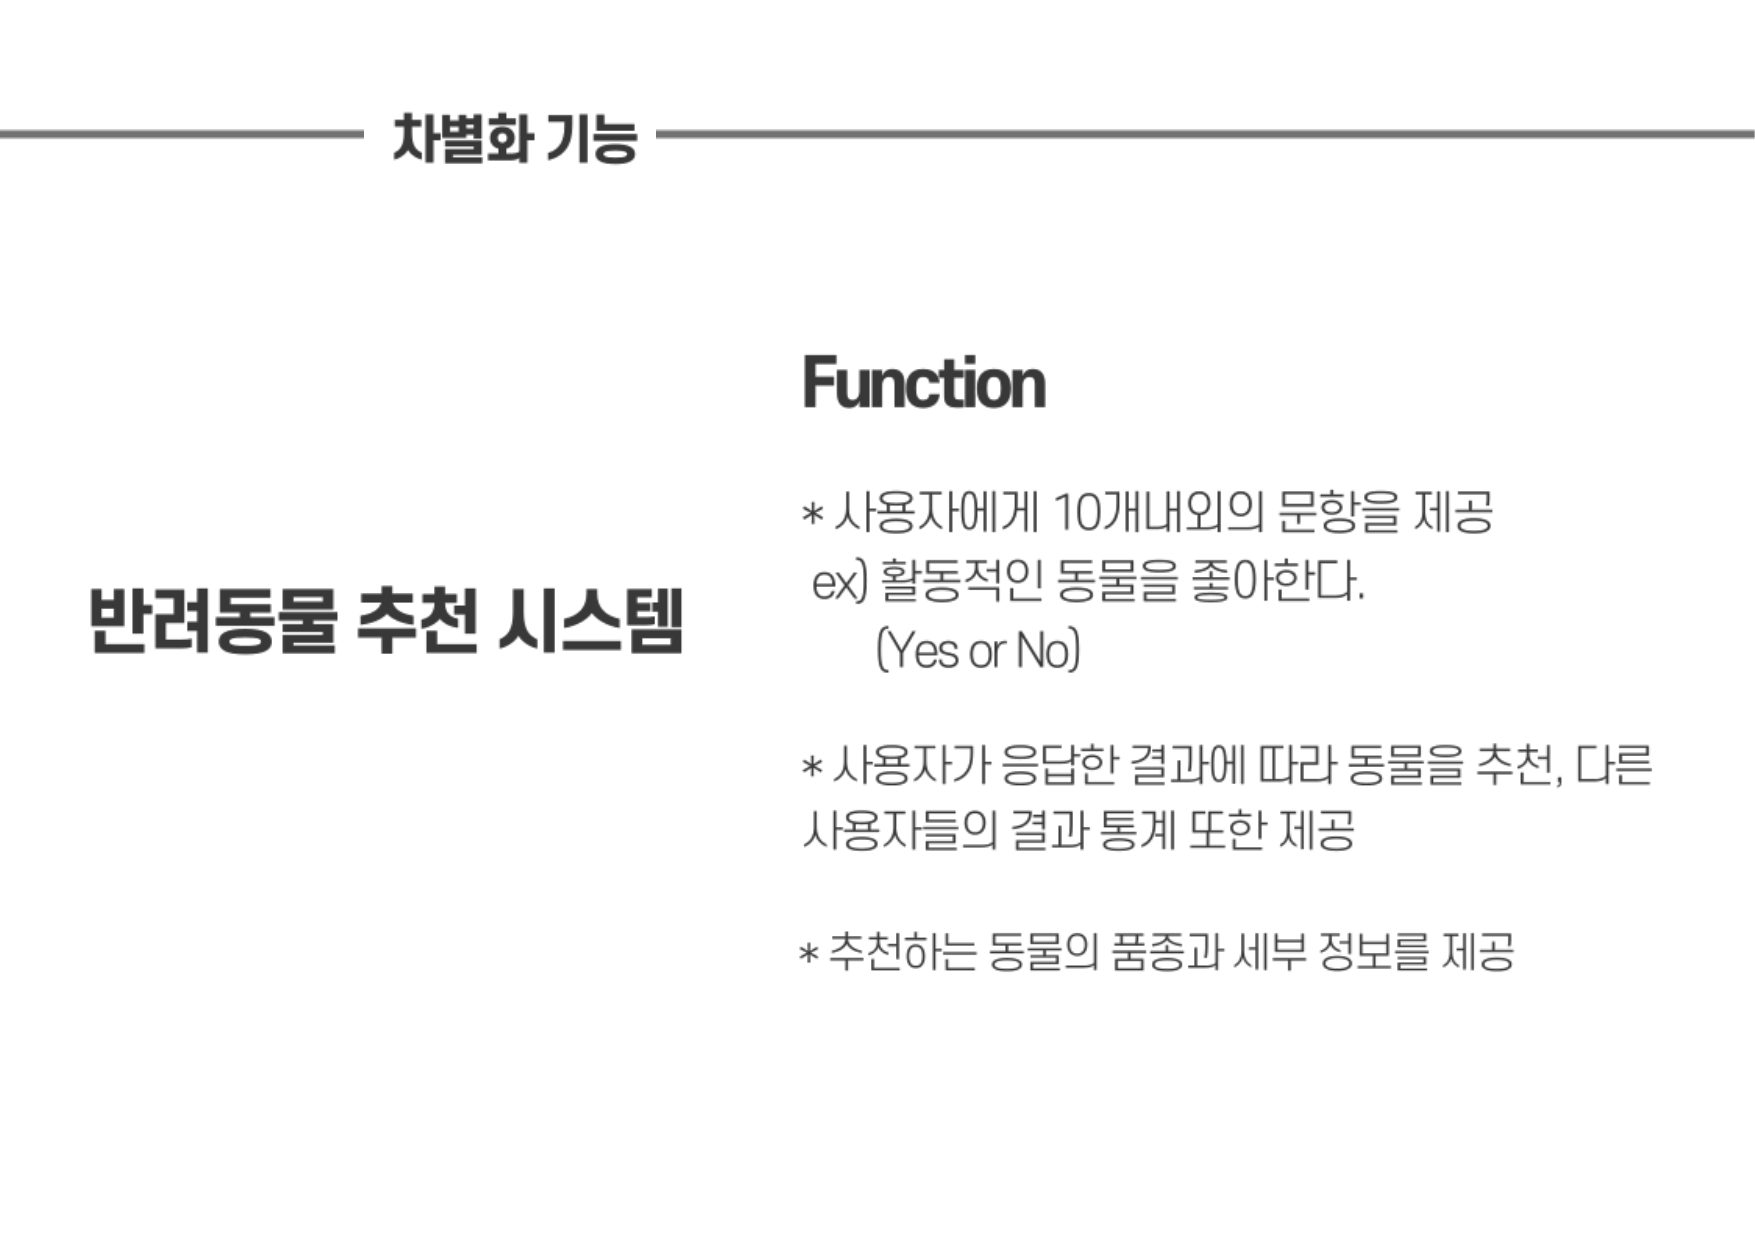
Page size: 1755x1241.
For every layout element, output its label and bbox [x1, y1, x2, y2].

picture [791, 327, 1078, 439]
picture [382, 95, 663, 189]
text_box [0, 119, 364, 150]
picture [792, 918, 1535, 1004]
picture [794, 472, 1516, 704]
picture [75, 560, 716, 689]
picture [795, 727, 1675, 883]
text_box [656, 119, 1755, 150]
